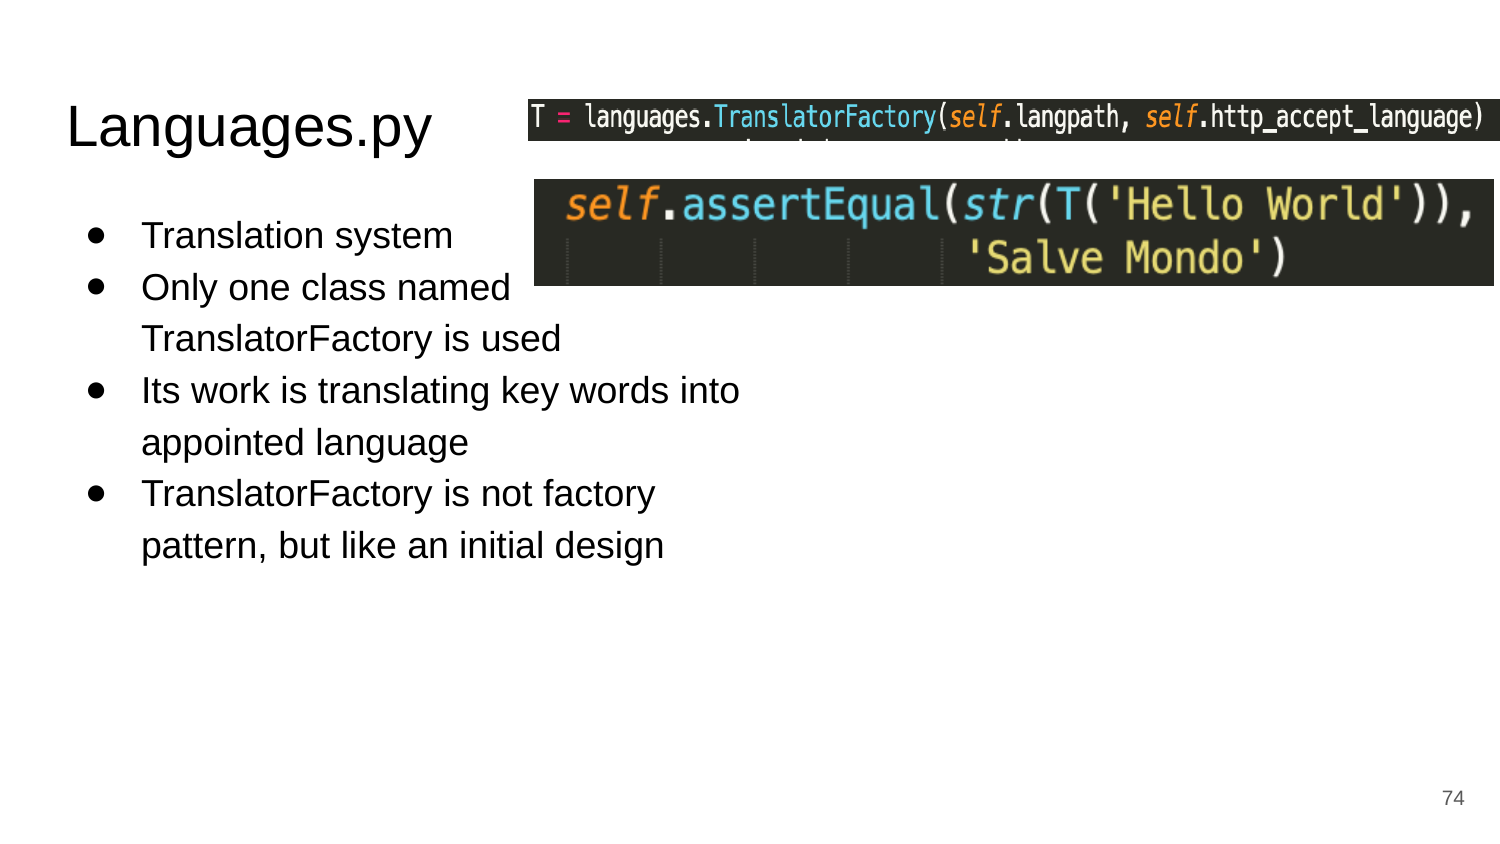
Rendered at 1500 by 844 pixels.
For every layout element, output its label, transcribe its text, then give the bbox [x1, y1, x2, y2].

title Languages.py [51, 72, 1449, 167]
picture [527, 98, 1500, 142]
list Translation system Only one class named TranslatorFactory is used Its work is translating key words into appointed language TranslatorFactory is not factory pattern, but like an initial design [51, 189, 773, 750]
slide_number ‹#› [1389, 764, 1480, 830]
picture [534, 178, 1494, 286]
